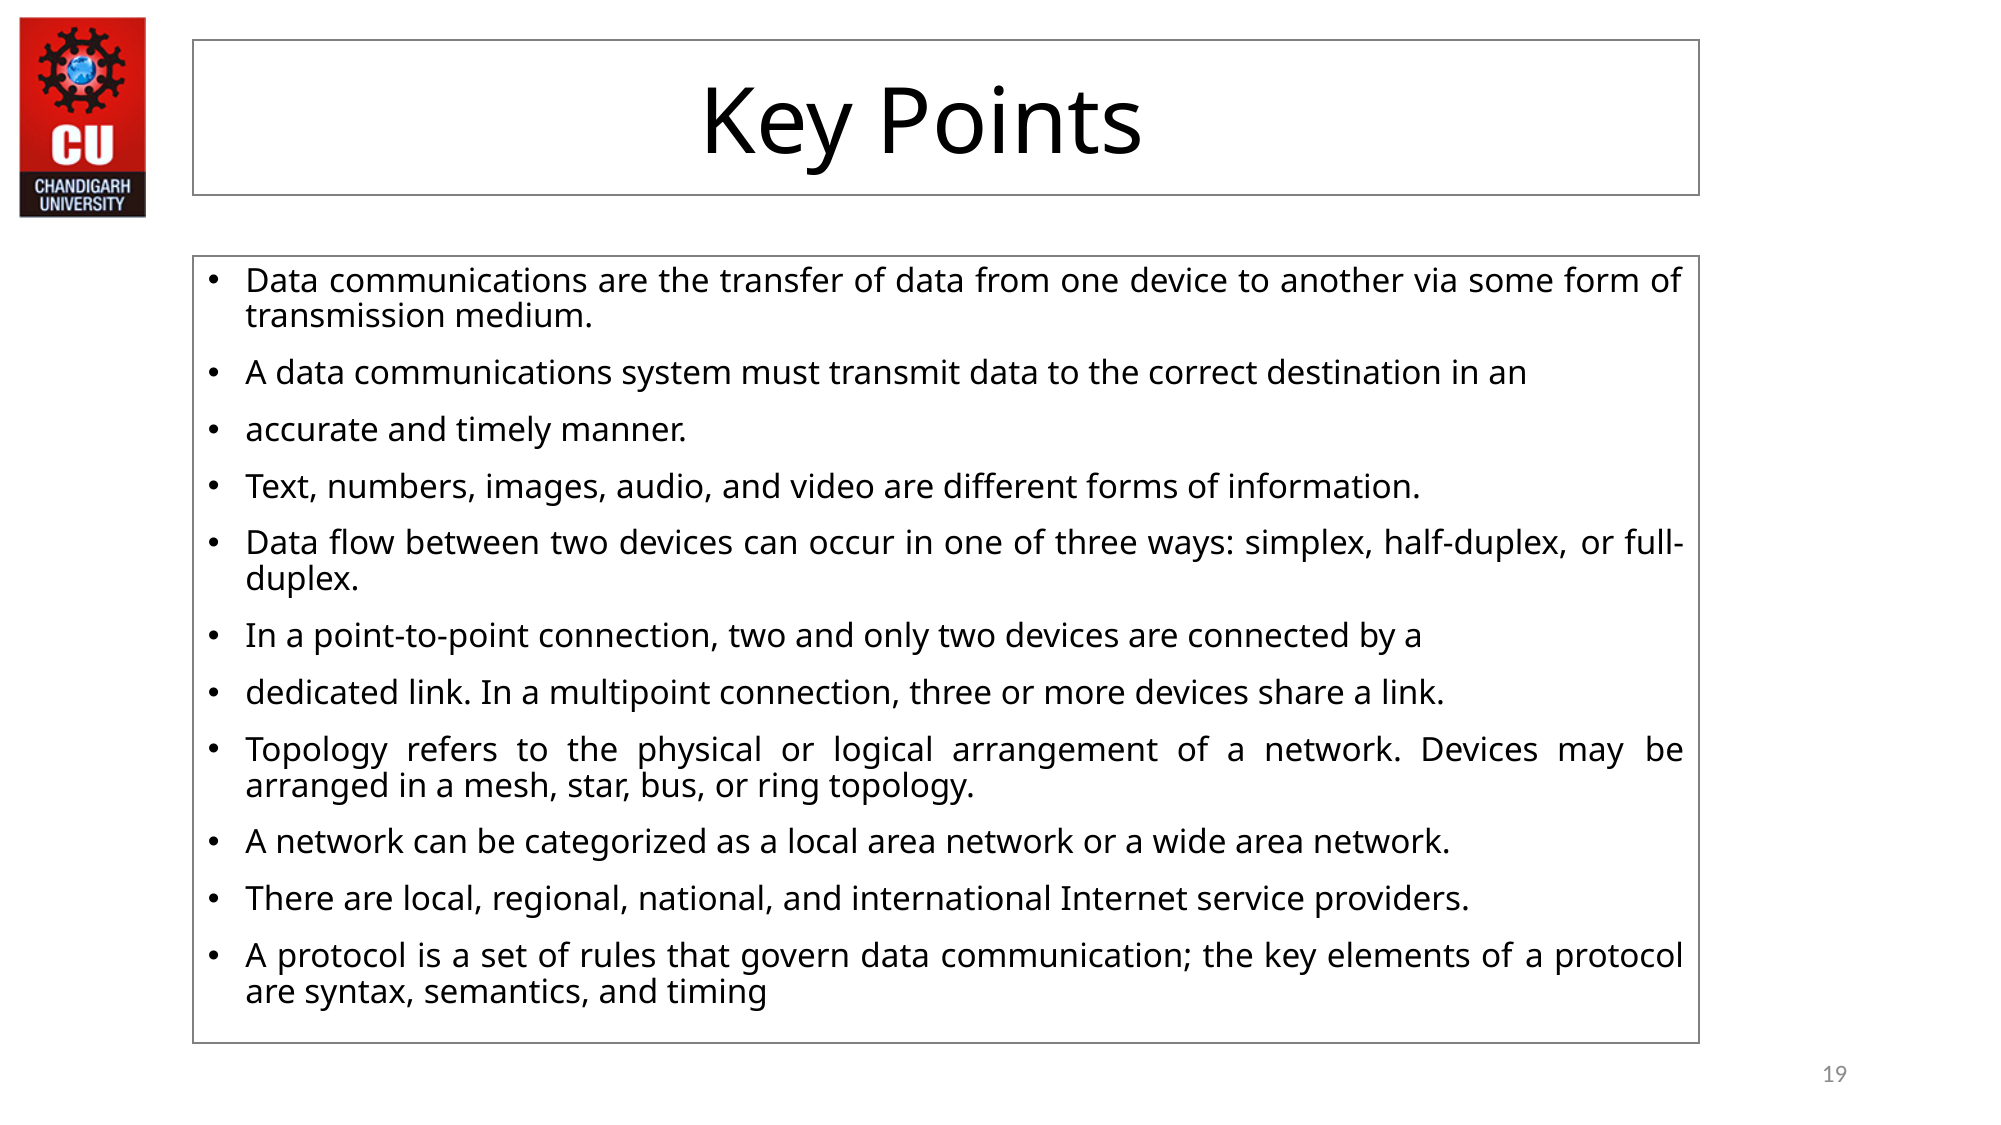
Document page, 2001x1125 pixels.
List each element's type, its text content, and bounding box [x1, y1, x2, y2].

text_box [192, 255, 1700, 1044]
text_box [192, 39, 1700, 196]
picture [19, 17, 146, 218]
slide_number 19 [1412, 1042, 1863, 1103]
